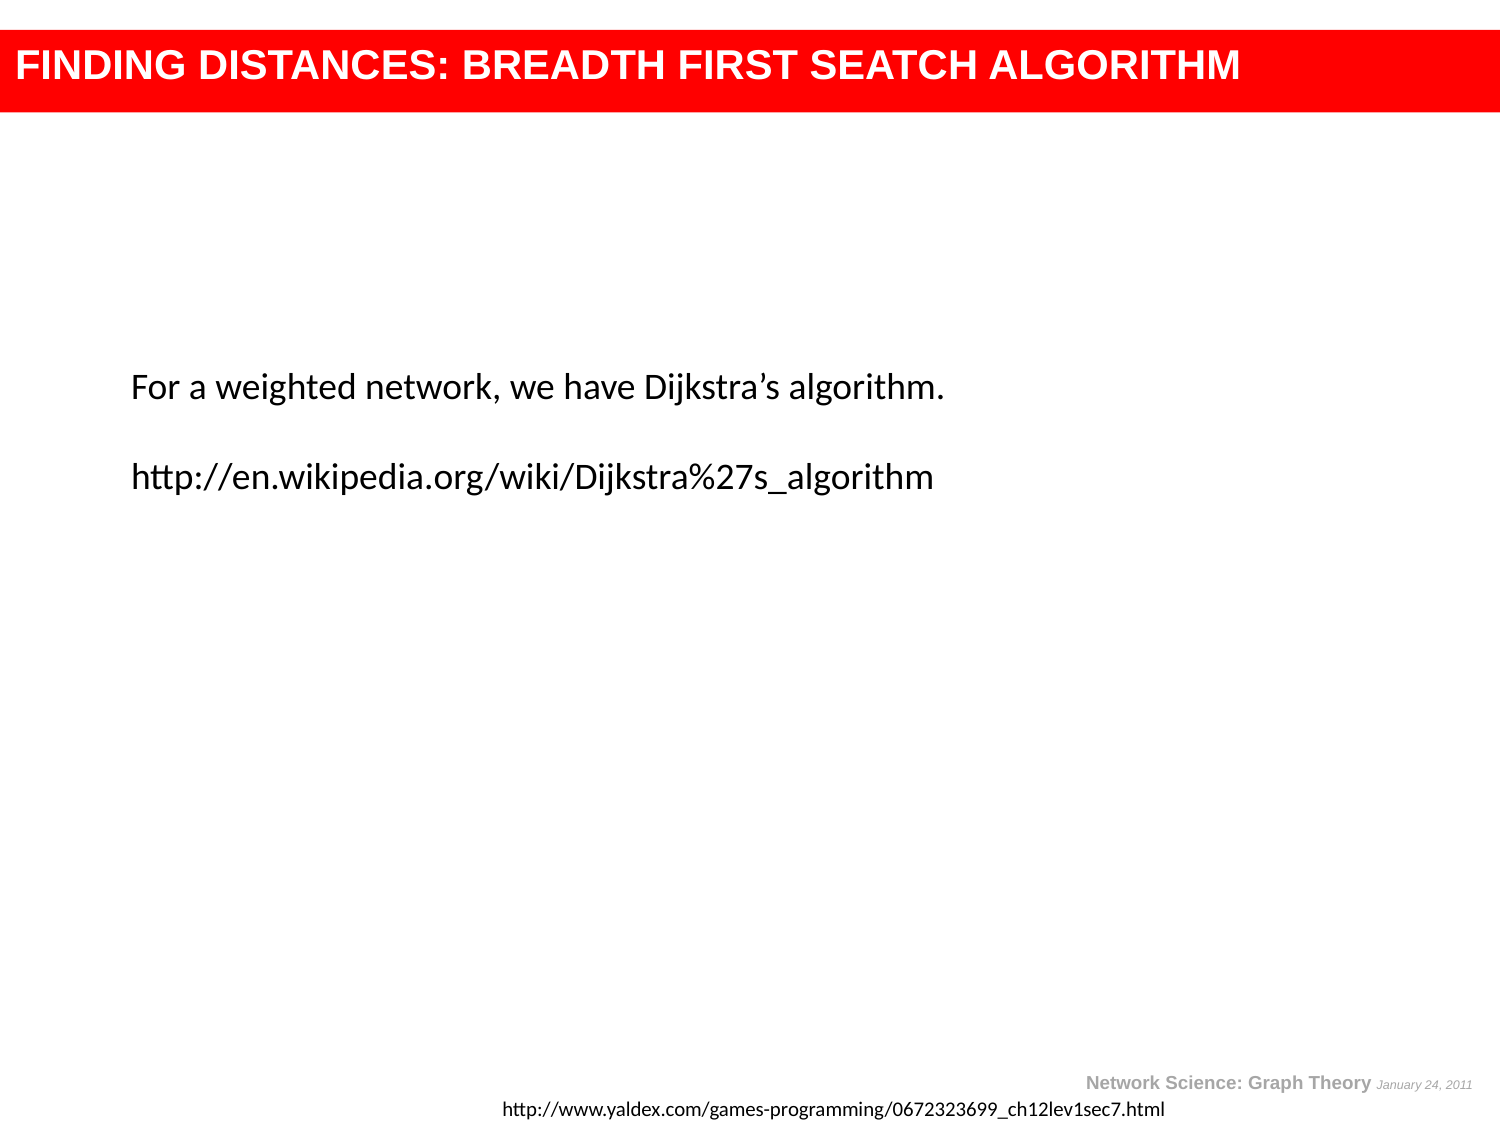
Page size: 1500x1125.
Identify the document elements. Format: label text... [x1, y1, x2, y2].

text_box http://www.yaldex.com/games-programming/0672323699_ch12lev1sec7.html [487, 1088, 1238, 1125]
text_box FINDING DISTANCES: BREADTH FIRST SEATCH ALGORITHM [0, 29, 1500, 113]
text_box Network Science: Graph Theory January 24, 2011 [1062, 1062, 1488, 1101]
text_box For a weighted network, we have Dijkstra’s algorithm. http://en.wikipedia.org/wiki/Dijkstra%27s_algorithm [116, 354, 970, 505]
